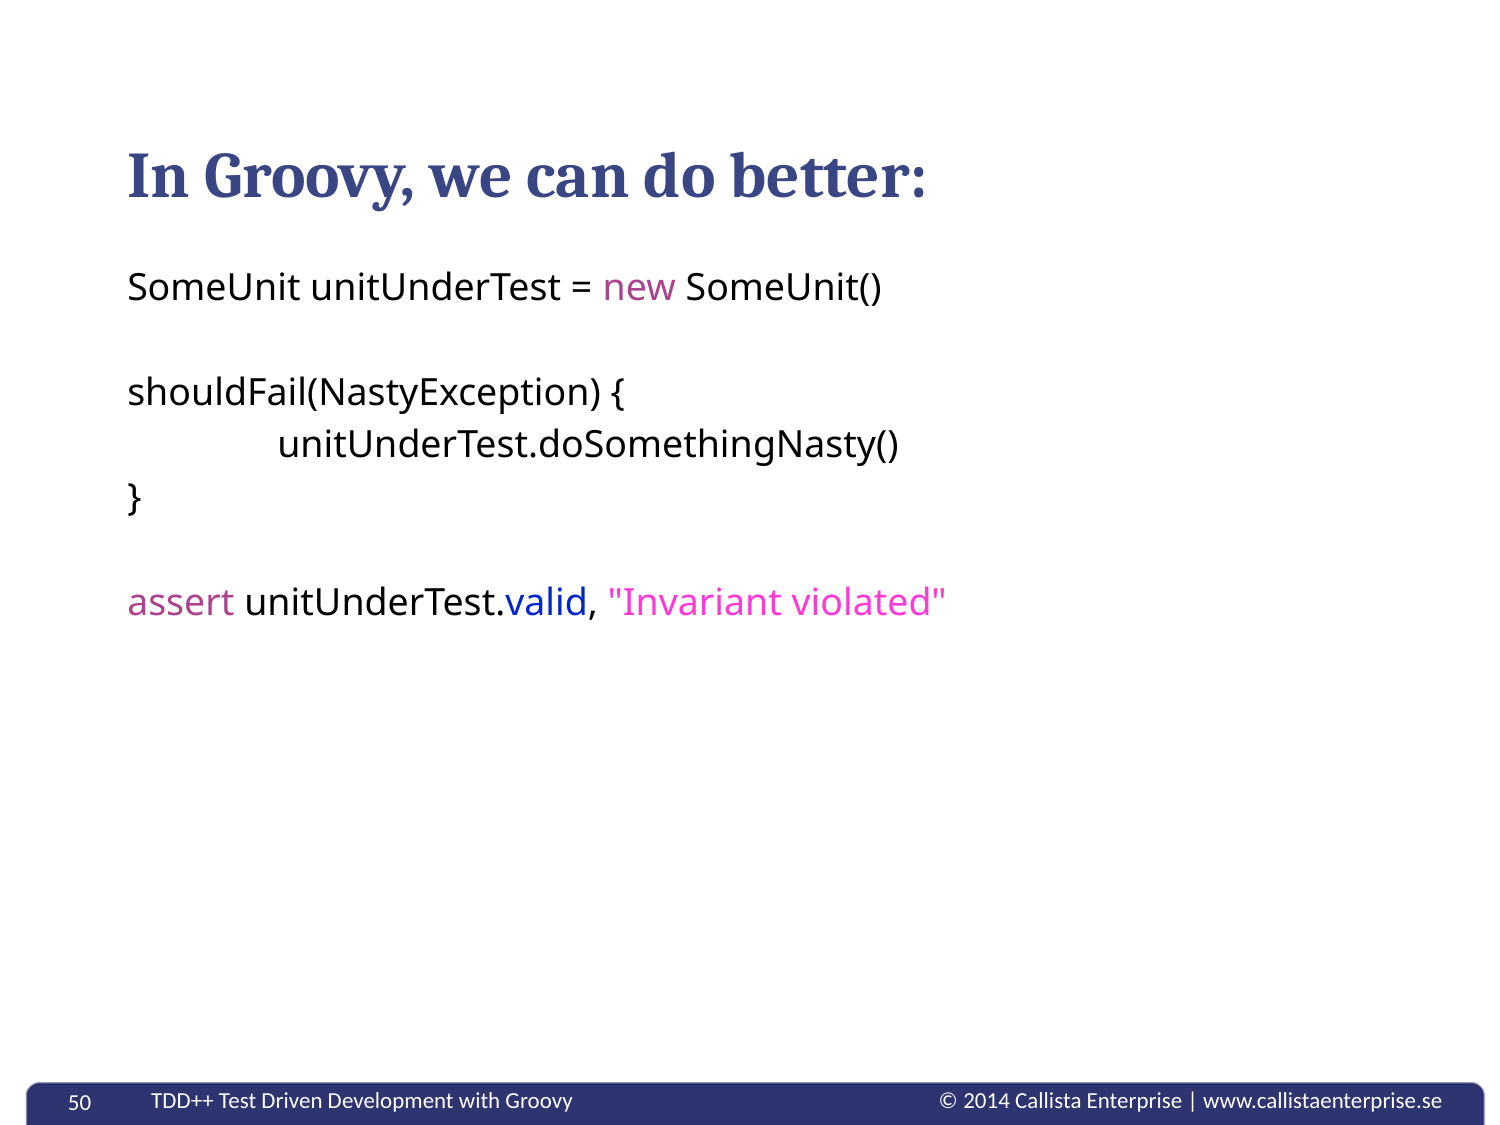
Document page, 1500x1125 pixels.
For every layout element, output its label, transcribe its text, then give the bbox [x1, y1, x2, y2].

picture [0, 0, 1500, 1125]
list SomeUnit unitUnderTest = new SomeUnit() shouldFail(NastyException) { unitUnderTest.doSomethingNasty() } assert unitUnderTest.valid, "Invariant violated" [112, 255, 1380, 1024]
title In Groovy, we can do better: [112, 93, 1388, 219]
